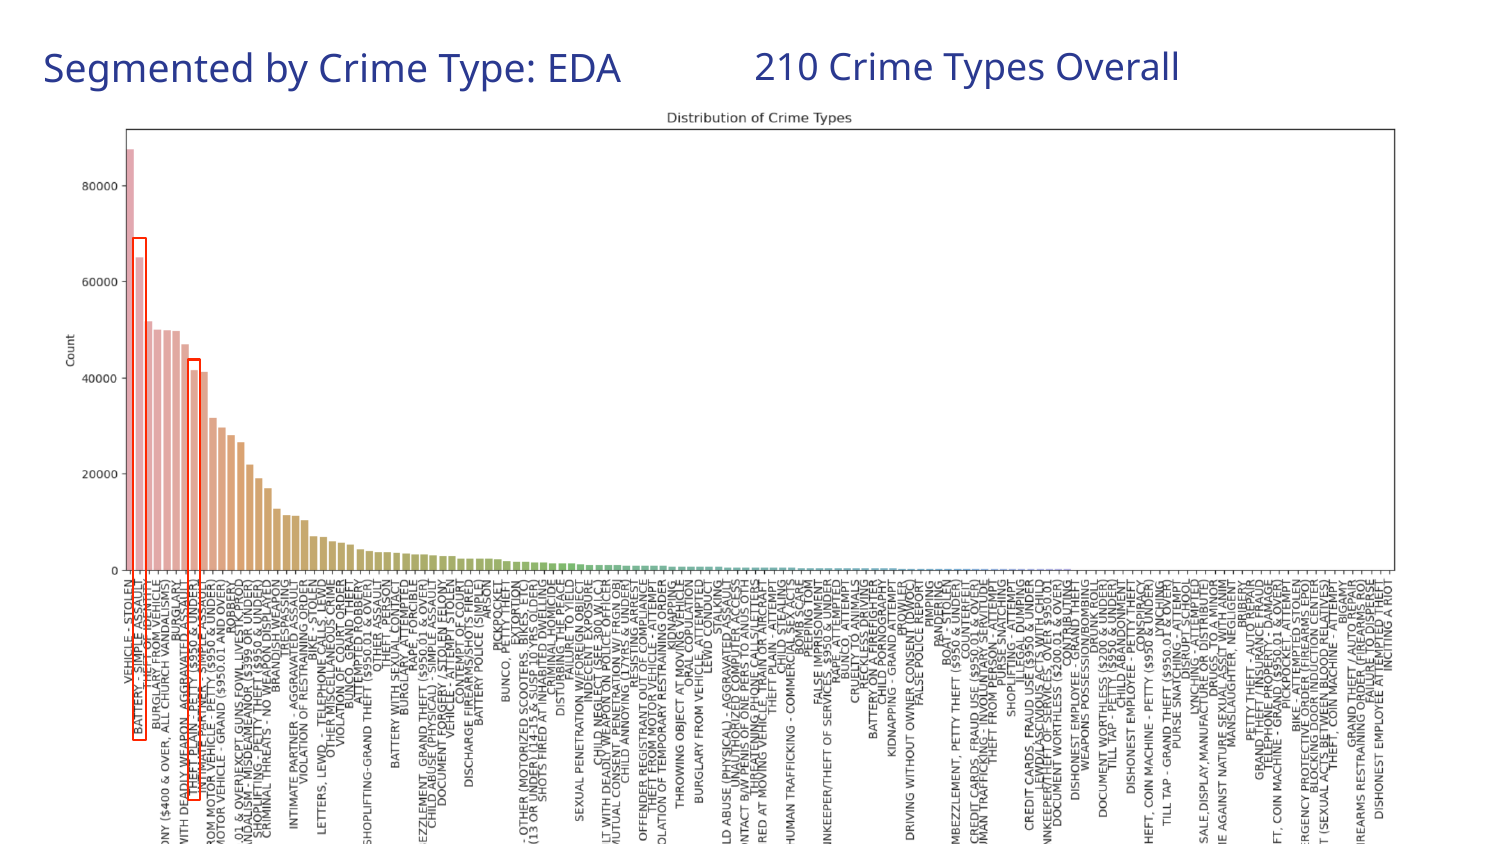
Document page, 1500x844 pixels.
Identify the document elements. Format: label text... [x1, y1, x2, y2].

title Segmented by Crime Type: EDA [27, 27, 739, 104]
text_box 210 Crime Types Overall [739, 27, 1236, 104]
picture [58, 106, 1412, 844]
